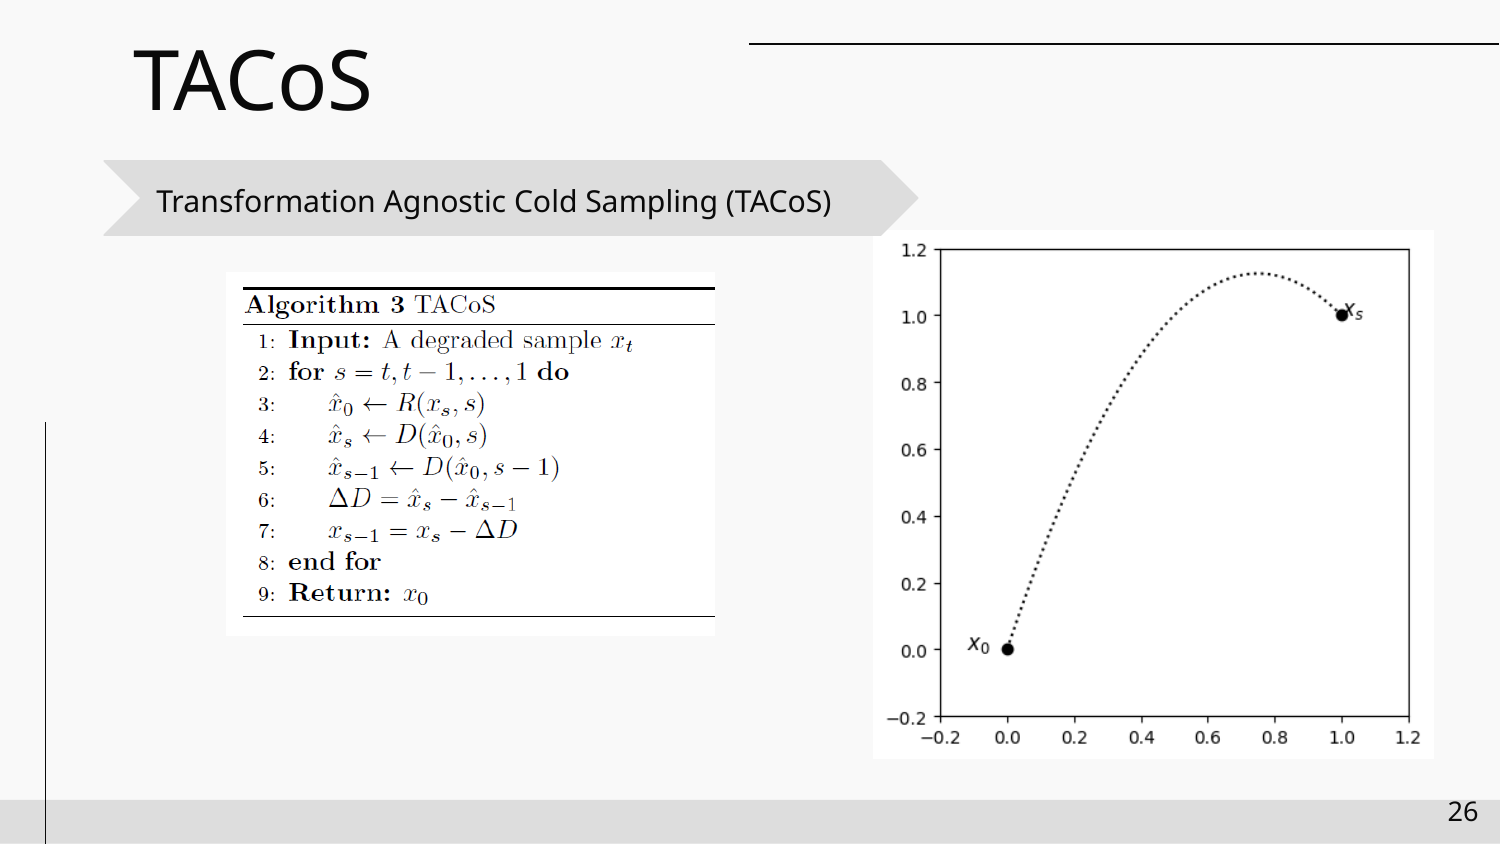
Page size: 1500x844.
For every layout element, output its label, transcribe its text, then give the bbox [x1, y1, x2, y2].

picture [226, 272, 716, 636]
text_box Transformation Agnostic Cold Sampling (TACoS) [104, 160, 918, 236]
picture [872, 230, 1434, 760]
title TACoS [35, 12, 472, 121]
slide_number ‹#› [1403, 779, 1494, 844]
